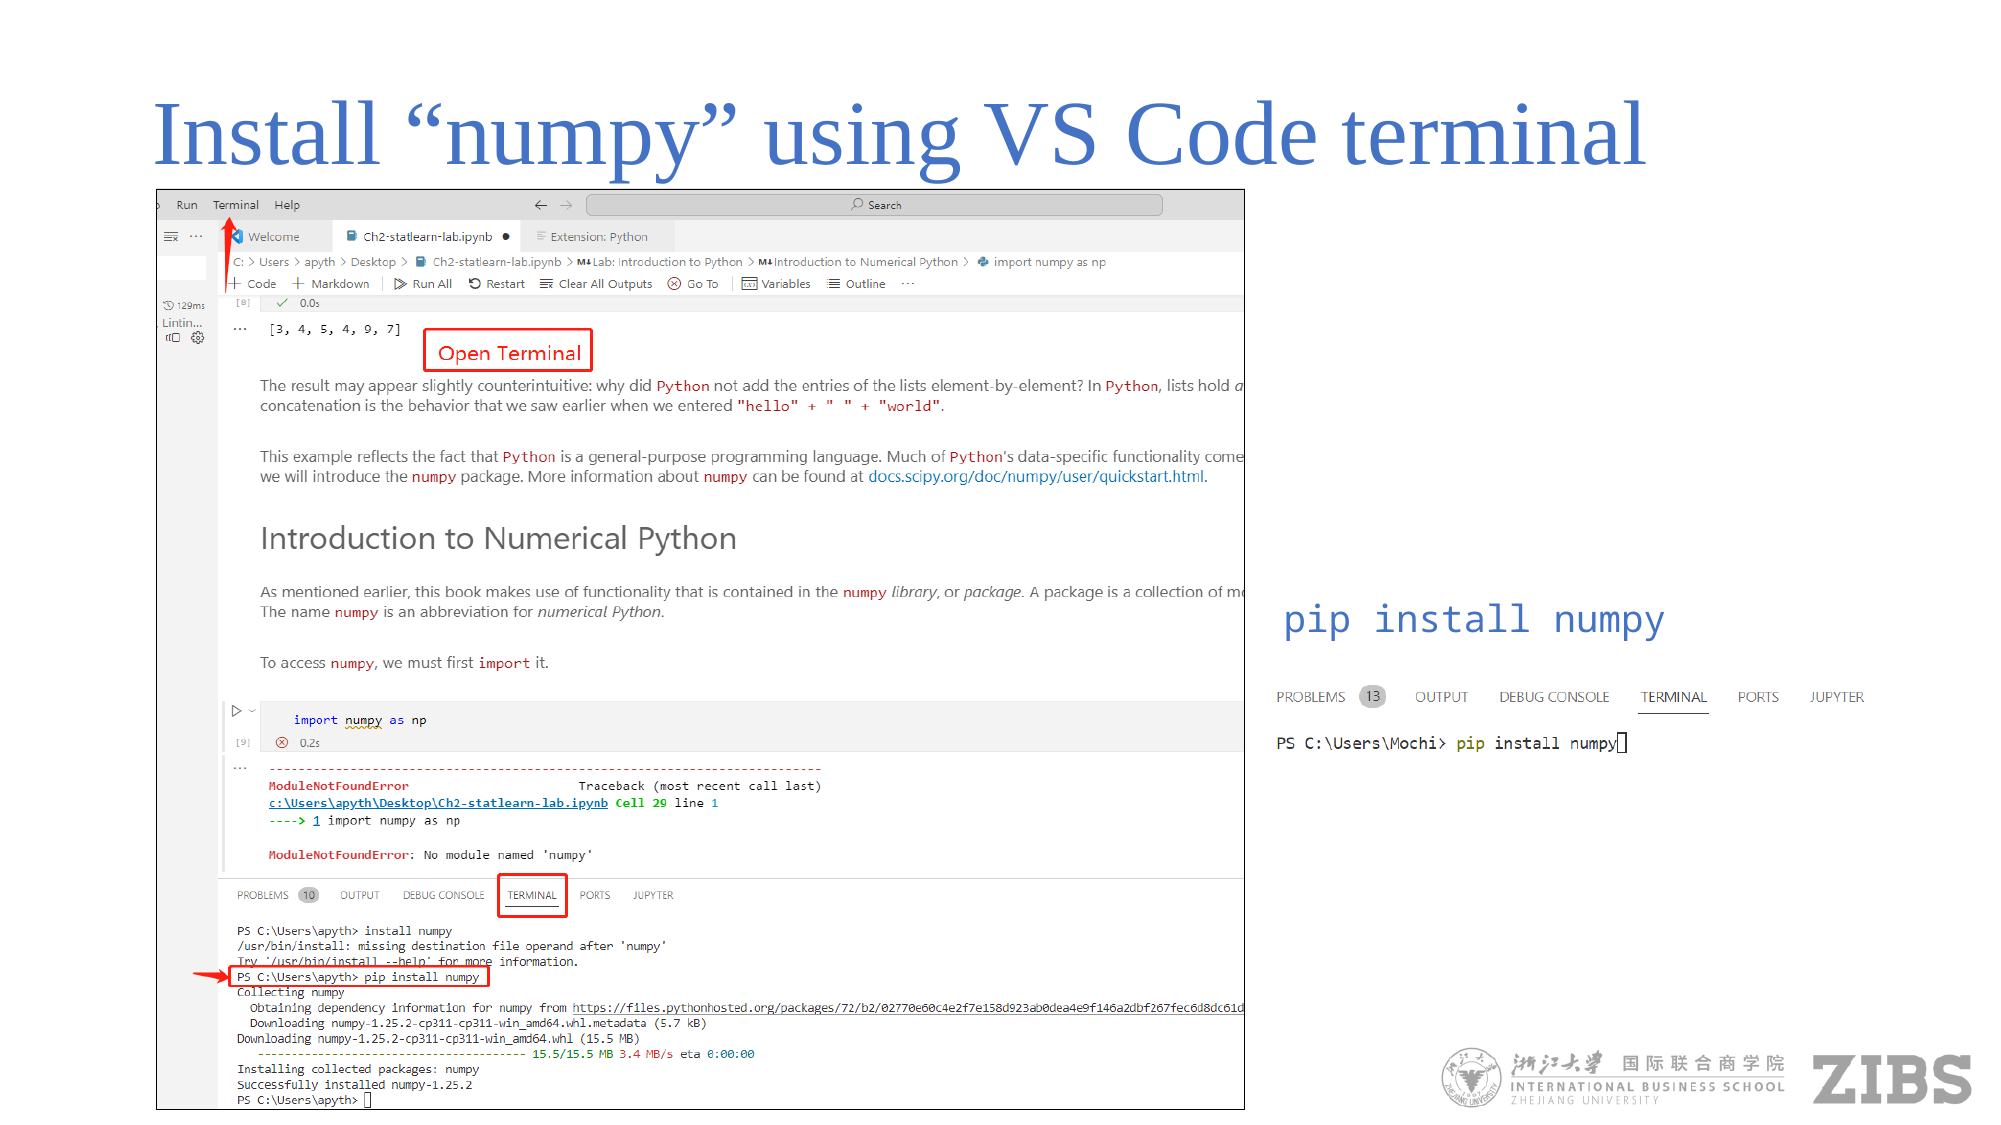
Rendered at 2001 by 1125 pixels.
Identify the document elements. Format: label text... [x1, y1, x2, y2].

picture [1412, 1028, 2000, 1125]
picture [156, 188, 1245, 1110]
title Install “numpy” using VS Code terminal [137, 59, 1776, 210]
picture [1256, 674, 2000, 902]
text_box pip install numpy [1268, 587, 1980, 648]
